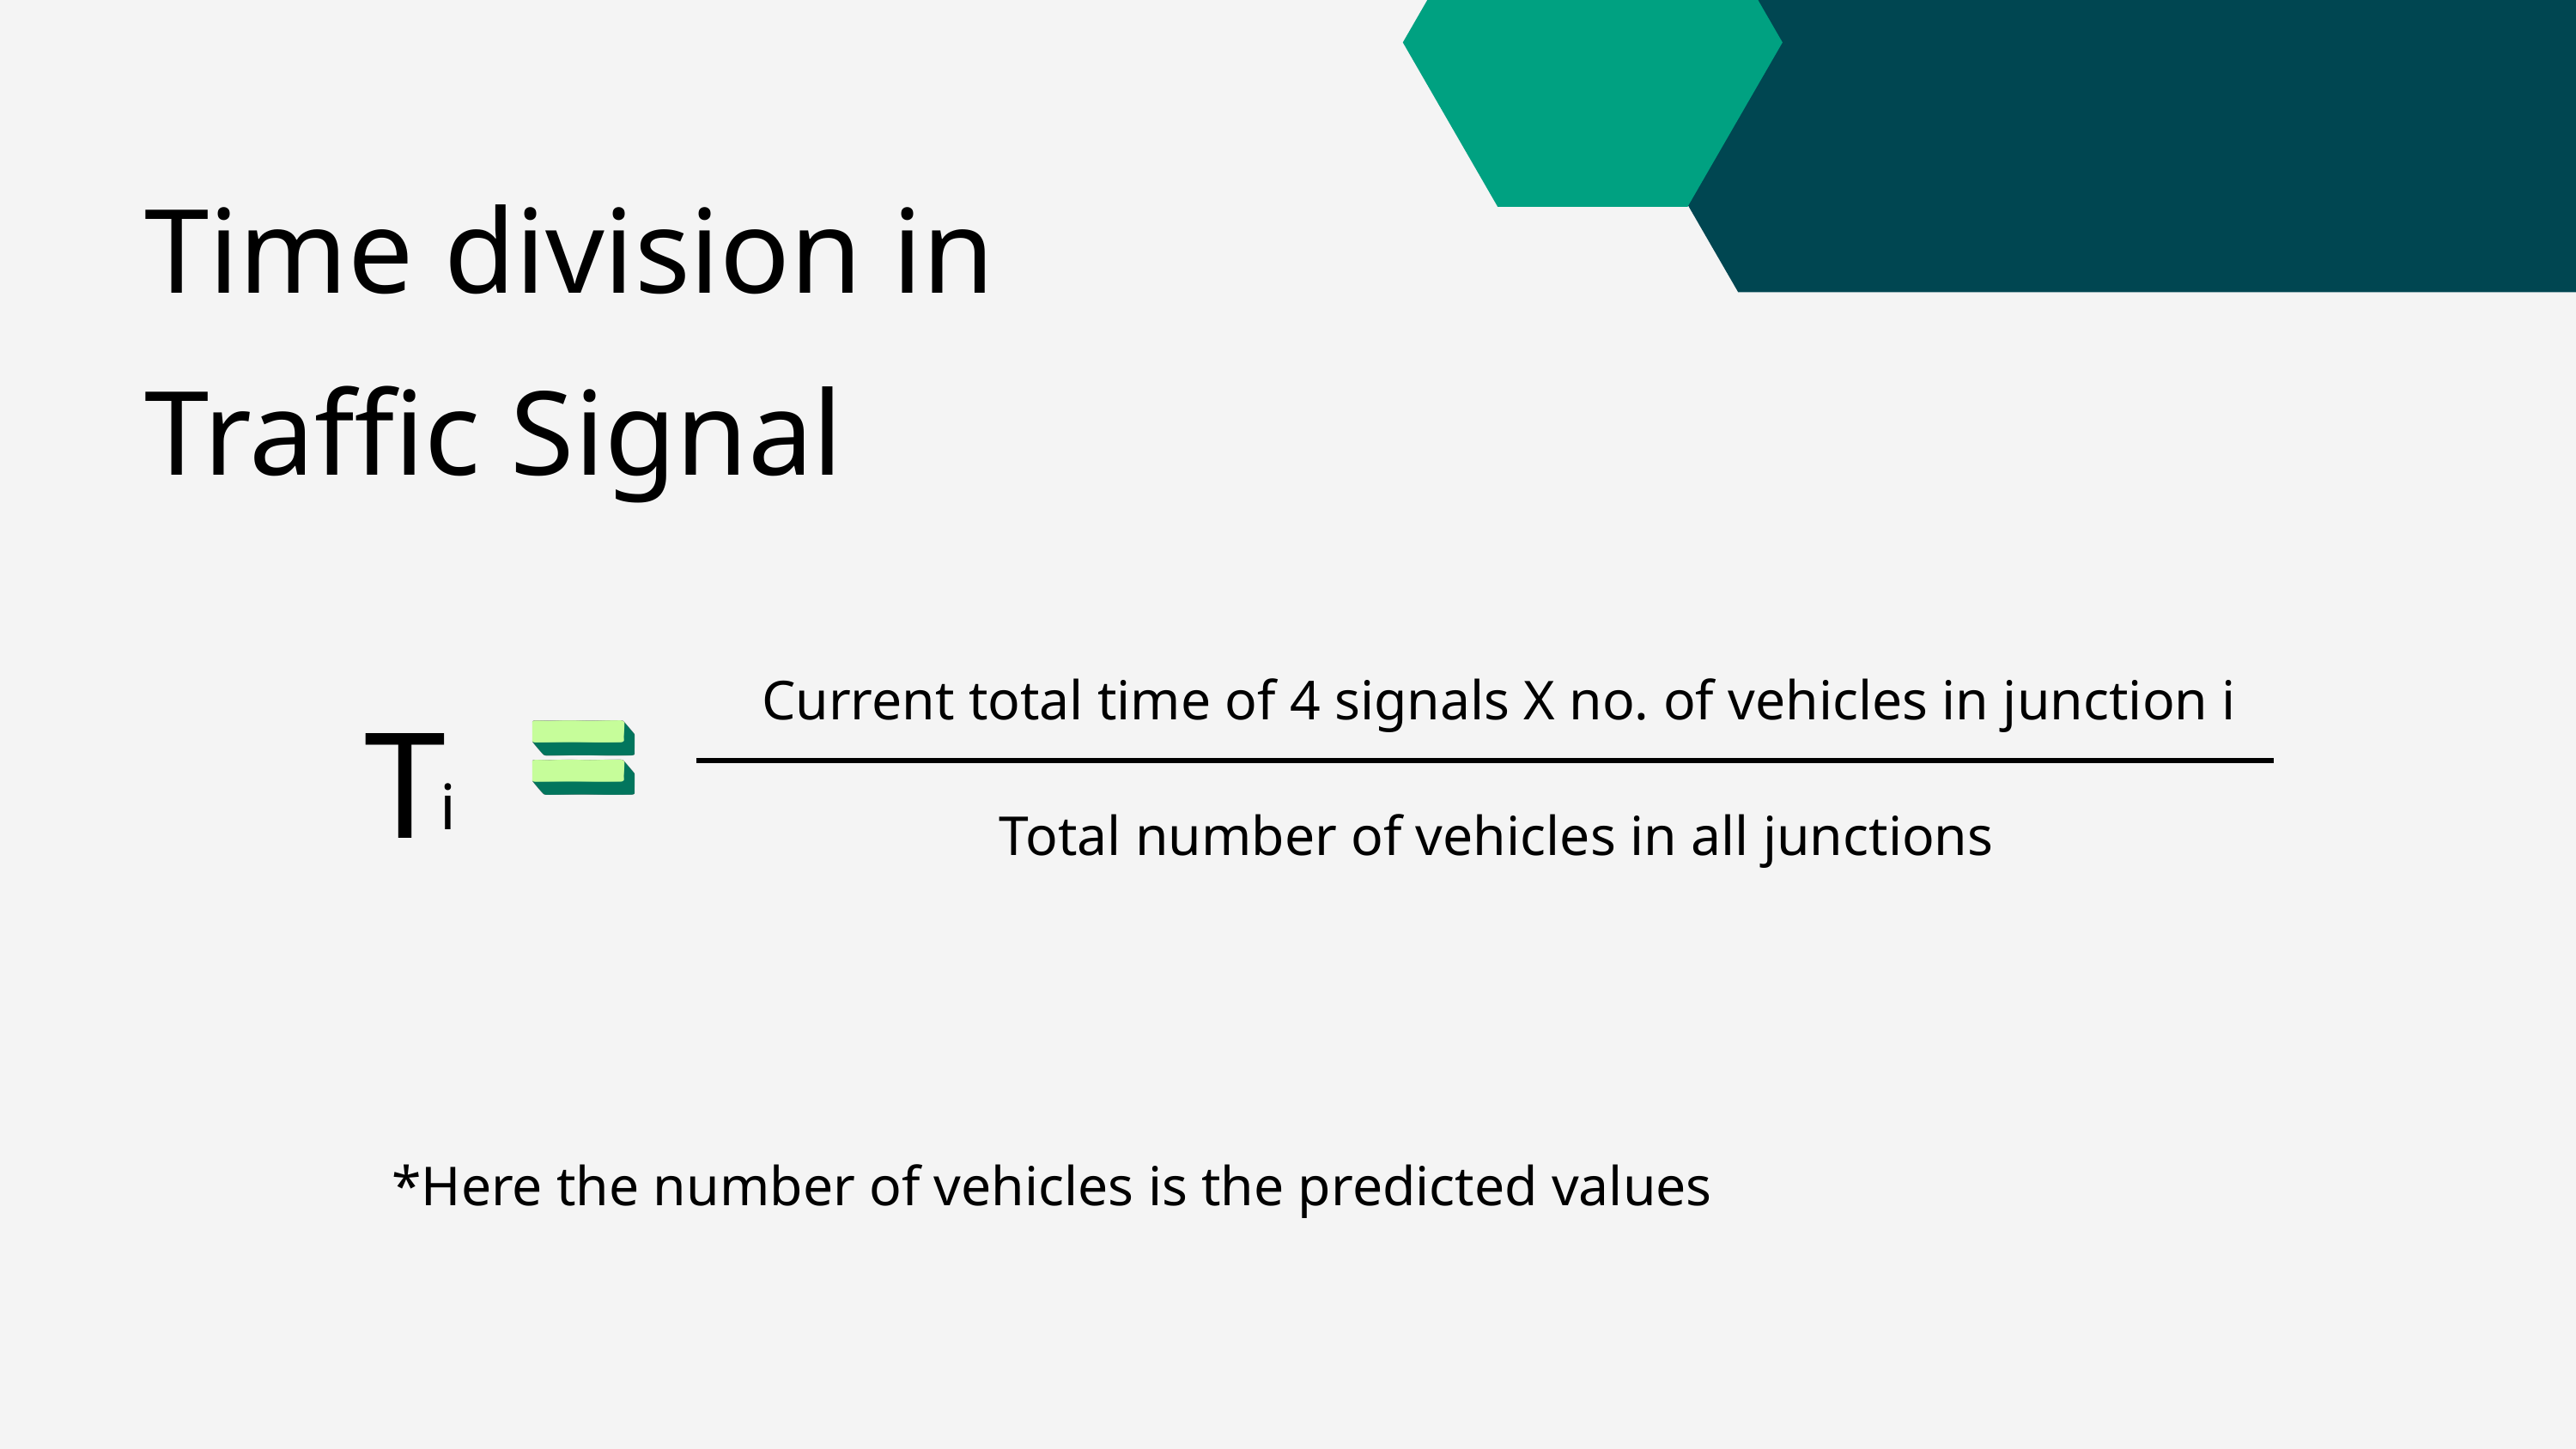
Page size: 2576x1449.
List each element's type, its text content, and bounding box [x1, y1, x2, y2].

text_box Current total time of 4 signals X no. of vehicles in junction i [726, 664, 2274, 731]
text_box Time division in Traffic Signal [144, 135, 1165, 499]
text_box i [440, 765, 457, 843]
text_box *Here the number of vehicles is the predicted values [364, 1150, 1756, 1216]
text_box [1402, 0, 1783, 207]
text_box [532, 720, 635, 795]
text_box [1688, 0, 2576, 293]
text_box T [364, 688, 440, 869]
text_box Total number of vehicles in all junctions [965, 800, 2029, 866]
